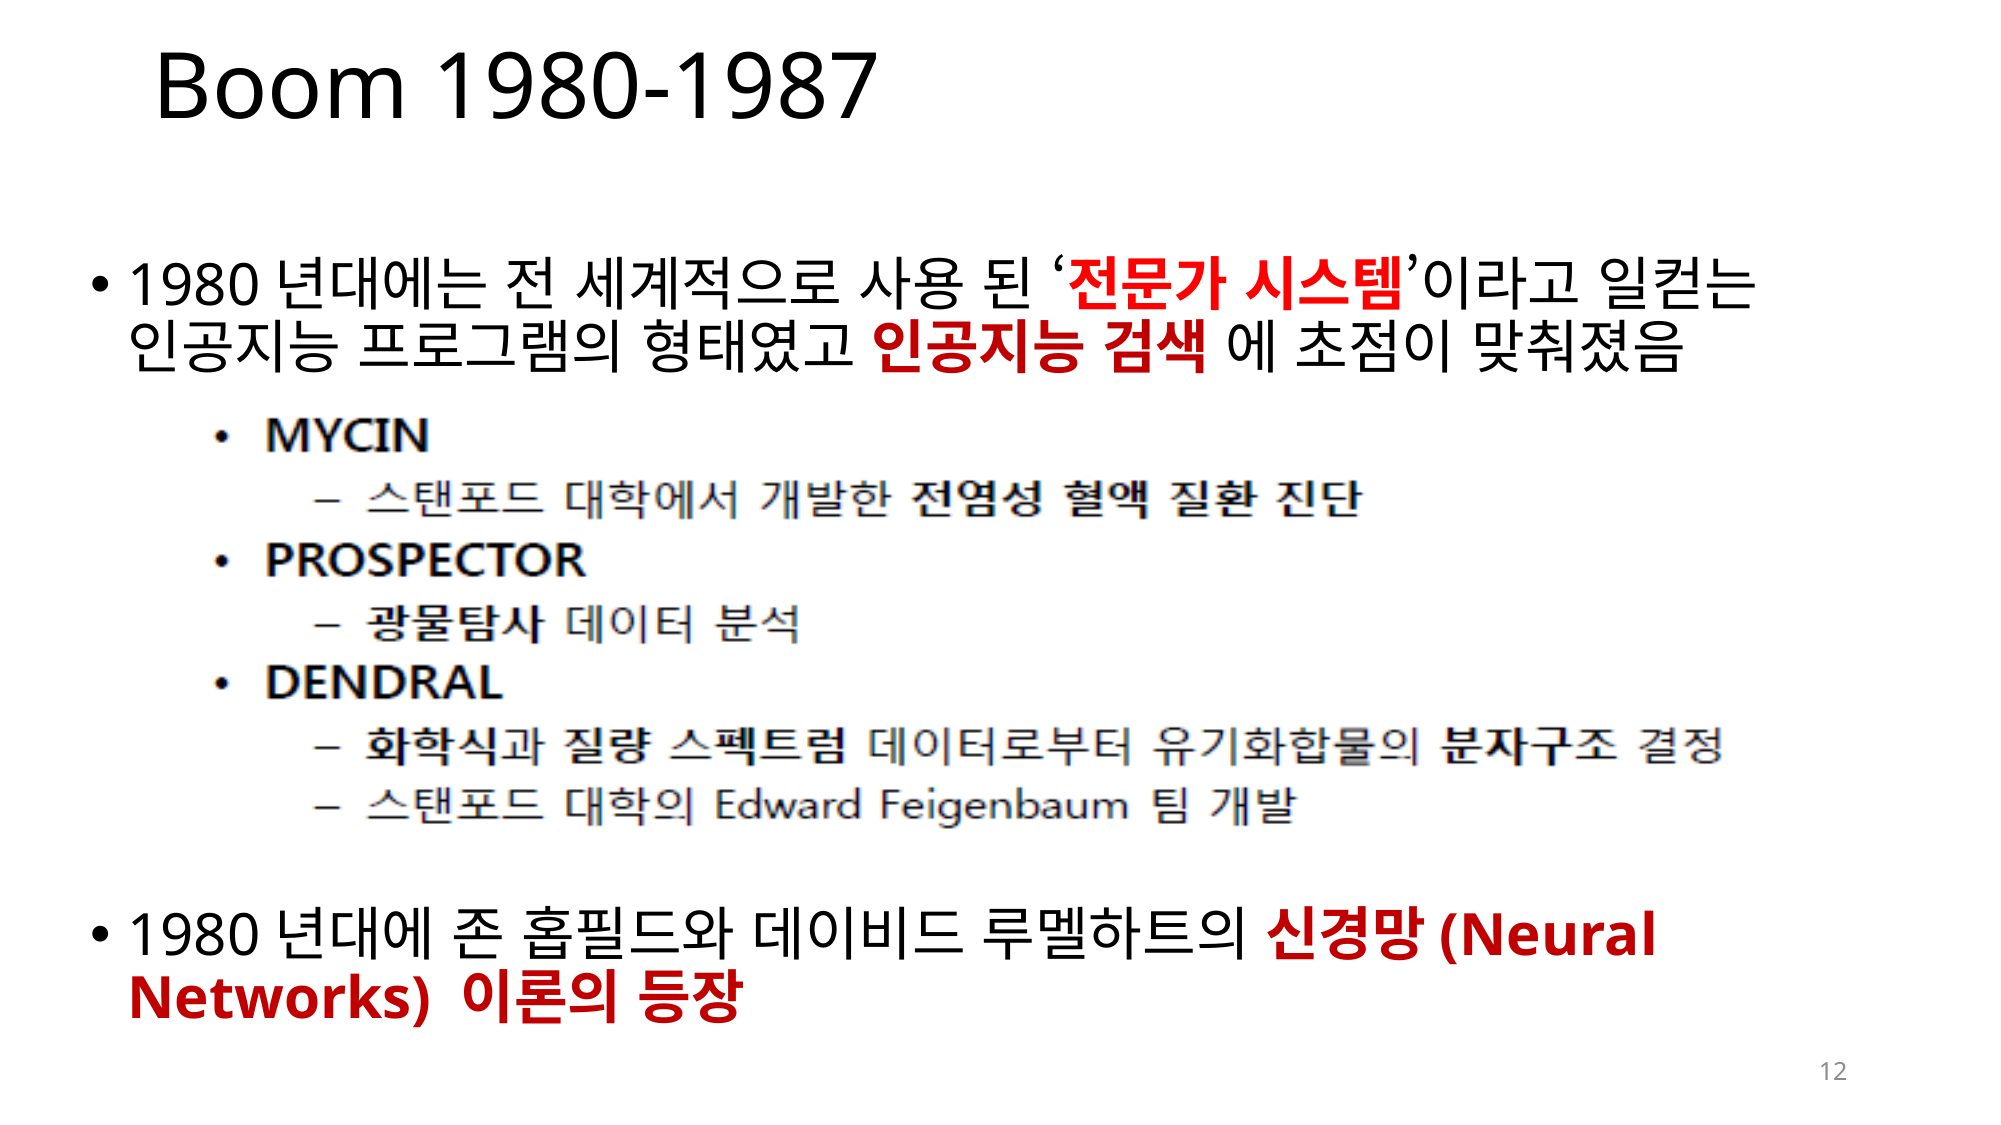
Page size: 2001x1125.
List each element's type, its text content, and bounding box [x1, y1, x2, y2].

picture [200, 407, 1743, 836]
list 1980년대에는 전 세계적으로 사용 된 ‘전문가 시스템’이라고 일컫는 인공지능 프로그램의 형태였고 인공지능 검색 에 초점이 맞춰졌음 1980년대에 존 홉필드와 데이비드 루멜하트의 신경망(Neural Networks) 이론의 등장 [75, 248, 1925, 1061]
title Boom 1980-1987 [137, 4, 1863, 174]
slide_number 12 [1412, 1042, 1863, 1103]
